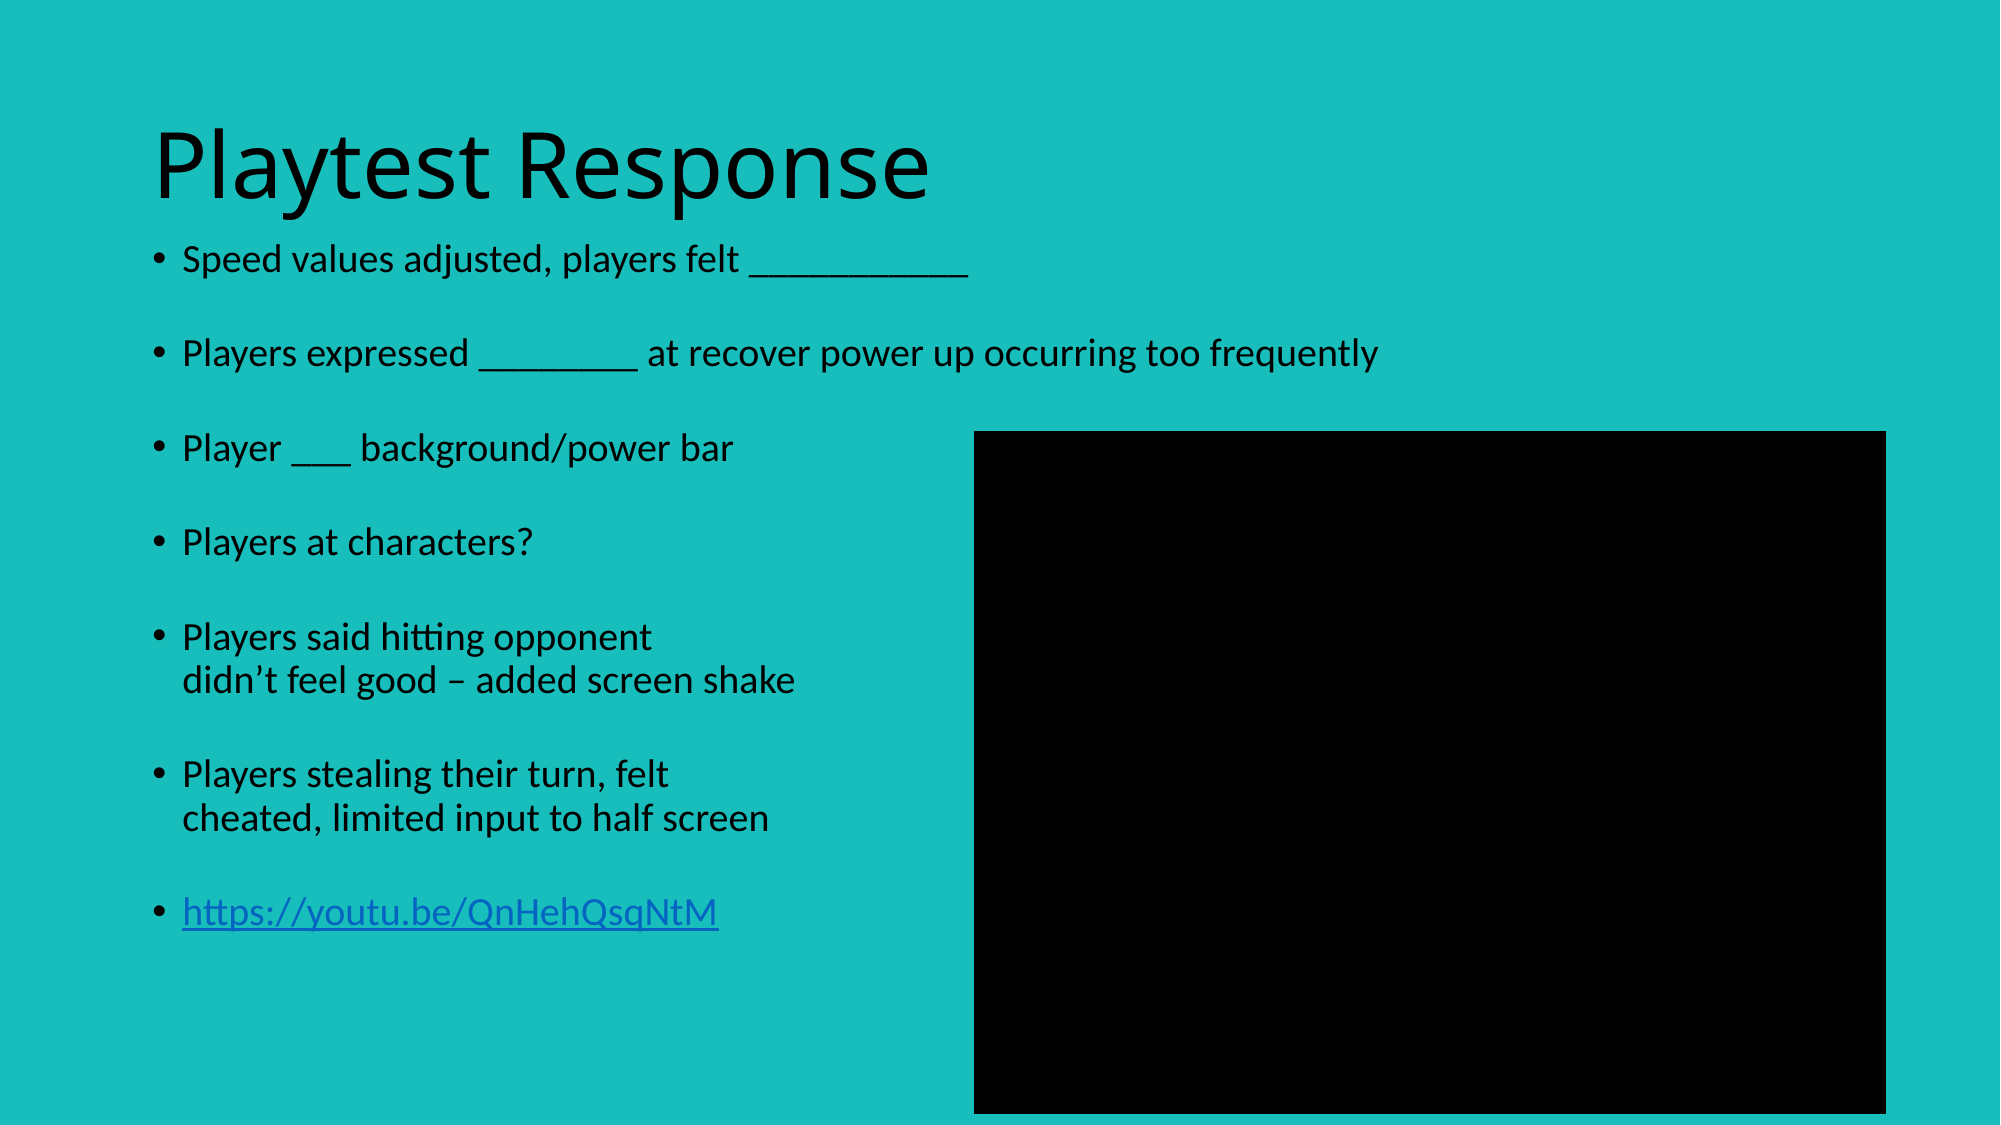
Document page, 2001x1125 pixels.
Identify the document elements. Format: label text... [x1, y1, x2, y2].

title Playtest Response [137, 59, 1863, 230]
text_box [973, 430, 1886, 1115]
list Speed values adjusted, players felt ___________ Players expressed ________ at recover power up occurring too frequently Player ___ background/power bar Players at characters? Players said hitting opponent didn’t feel good – added screen shake Players stealing their turn, felt cheated, limited input to half screen https://youtu.be/QnHehQsqNtM [137, 230, 1863, 945]
